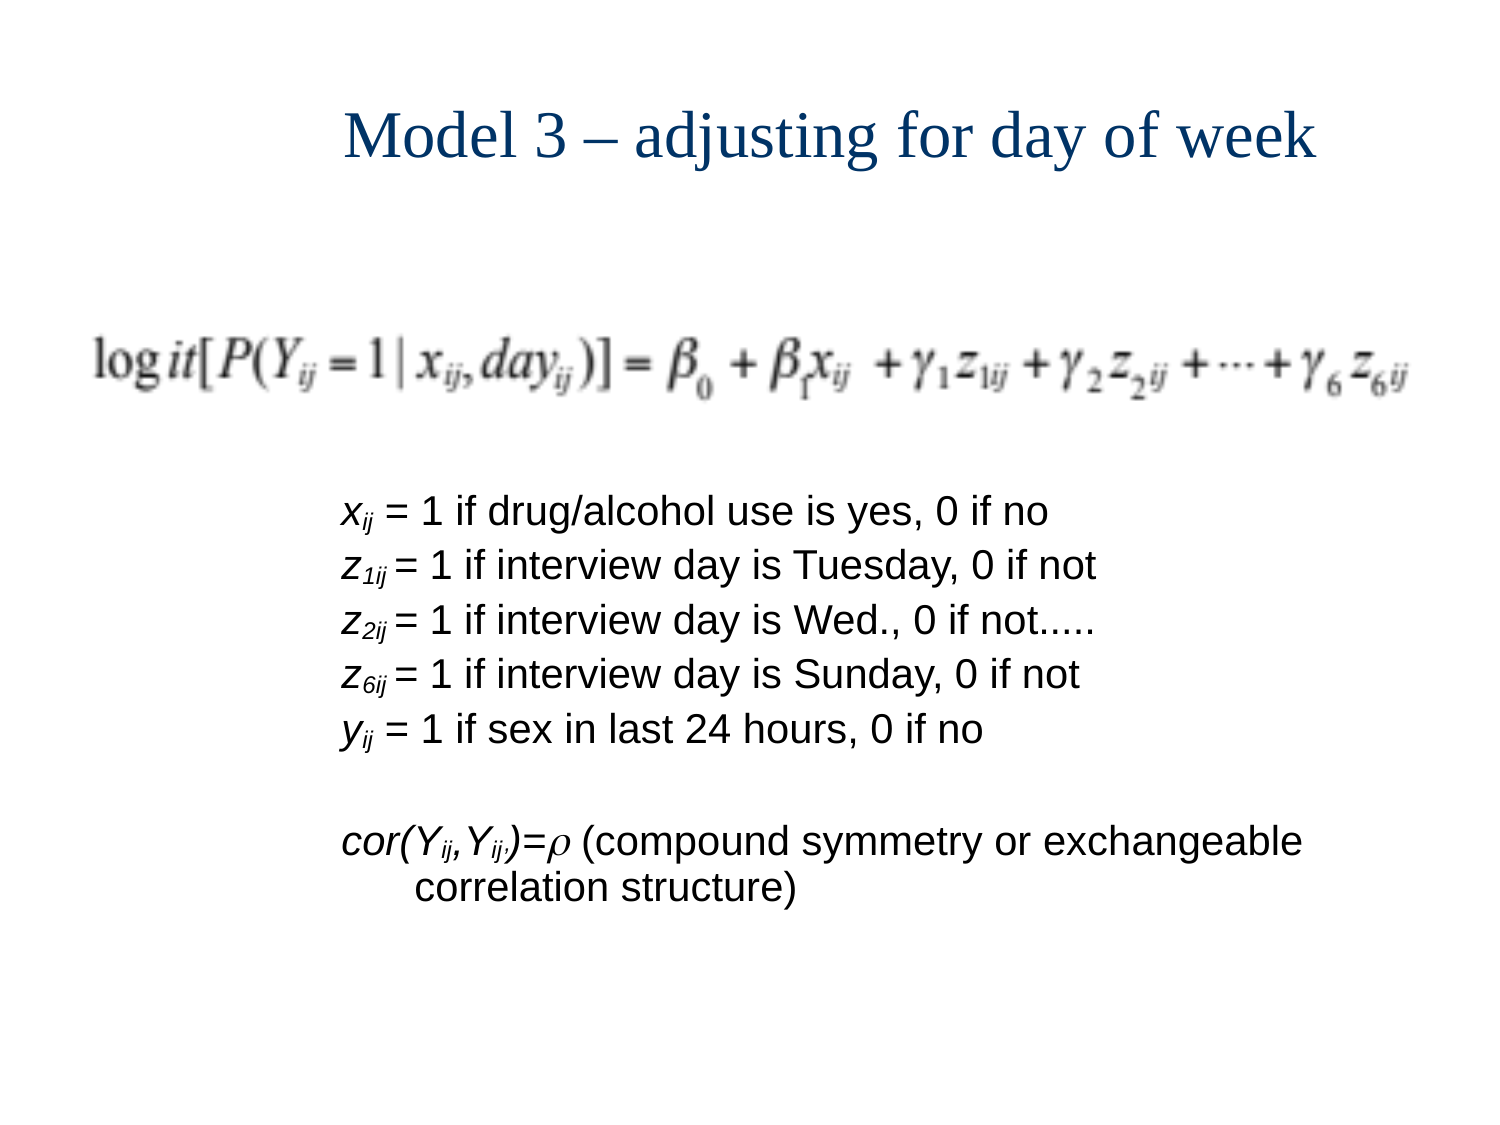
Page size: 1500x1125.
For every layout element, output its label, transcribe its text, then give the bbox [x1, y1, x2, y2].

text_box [87, 324, 1413, 405]
list xij = 1 if drug/alcohol use is yes, 0 if no z1ij = 1 if interview day is Tuesday, 0 if not z2ij = 1 if interview day is Wed., 0 if not..... z6ij = 1 if interview day is Sunday, 0 if not yij = 1 if sex in last 24 hours, 0 if no cor(Yij,Yij’)= (compound symmetry or exchangeable correlation structure) [174, 262, 1438, 1100]
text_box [824, 587, 844, 623]
title Model 3 – adjusting for day of week [200, 24, 1463, 238]
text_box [740, 544, 760, 581]
